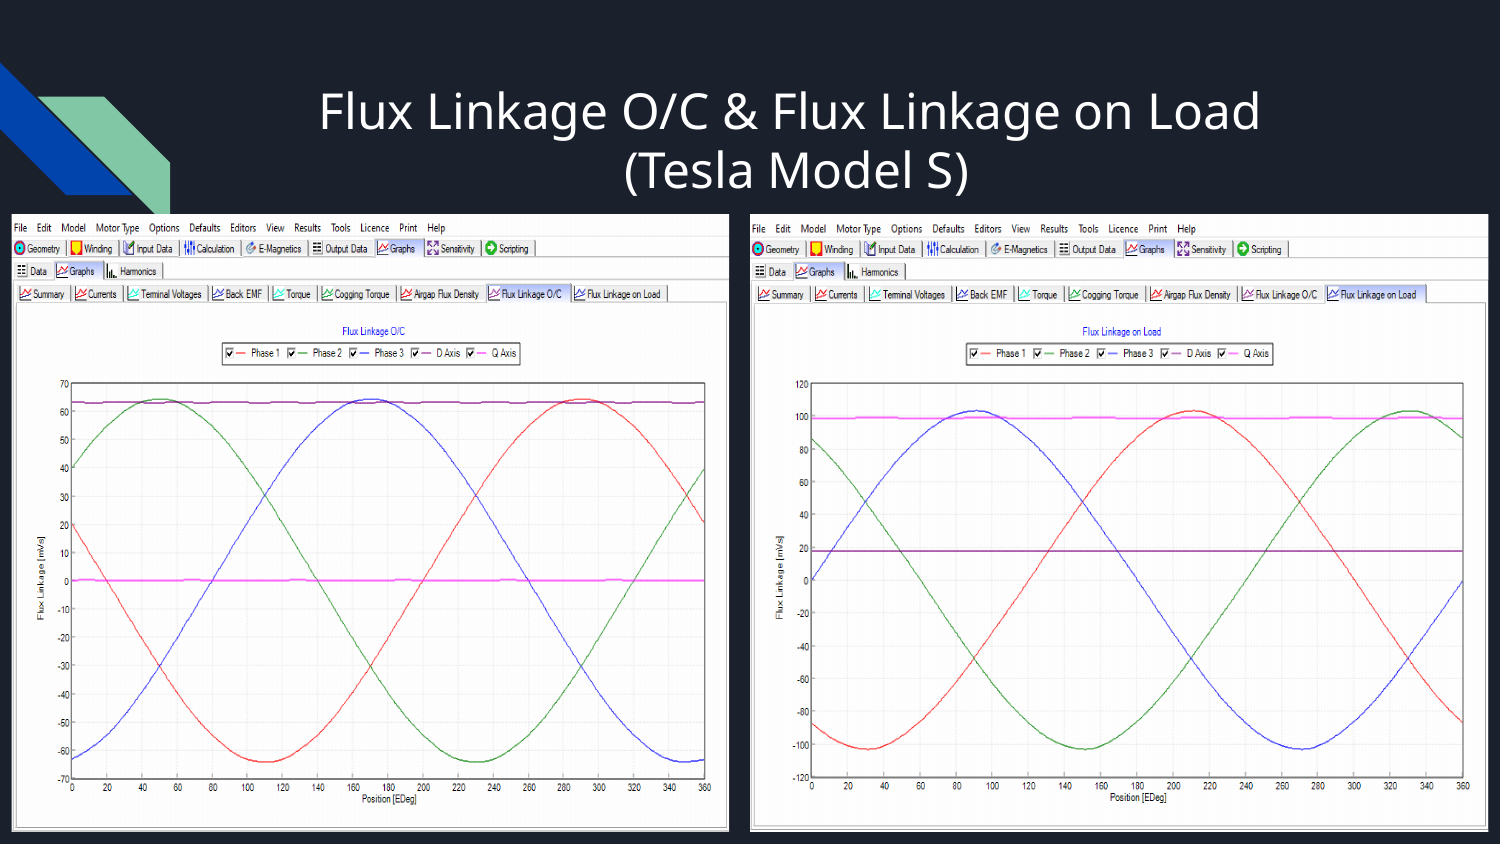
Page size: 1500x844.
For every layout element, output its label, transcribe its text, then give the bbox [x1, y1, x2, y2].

title Flux Linkage O/C & Flux Linkage on Load (Tesla Model S) [212, 64, 1368, 215]
picture [11, 214, 730, 832]
picture [749, 214, 1489, 832]
